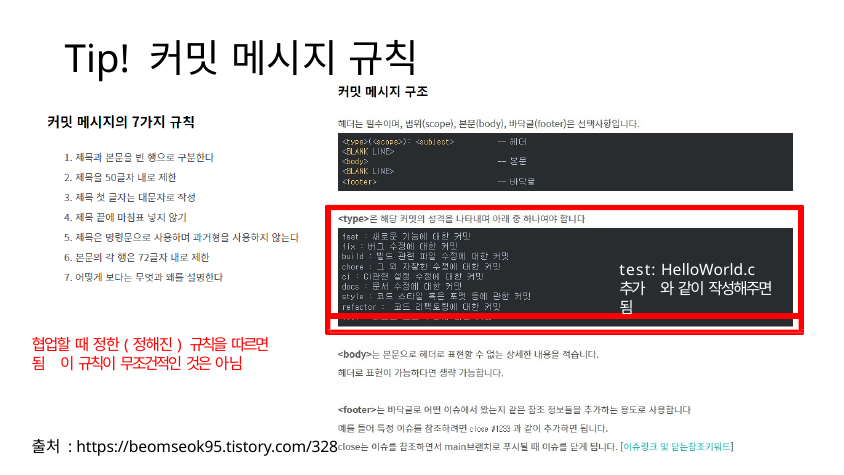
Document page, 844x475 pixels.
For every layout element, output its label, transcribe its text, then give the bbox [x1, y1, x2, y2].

text_box 협업할 때 정한(정해진) 규칙을 따르면 됨 이 규칙이 무조건적인 것은 아님 [29, 332, 288, 373]
picture [47, 115, 300, 282]
text_box 출처 : https://beomseok95.tistory.com/328 [29, 434, 319, 456]
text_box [324, 77, 805, 458]
text_box Tip! 커밋 메시지 규칙 [0, 0, 510, 80]
